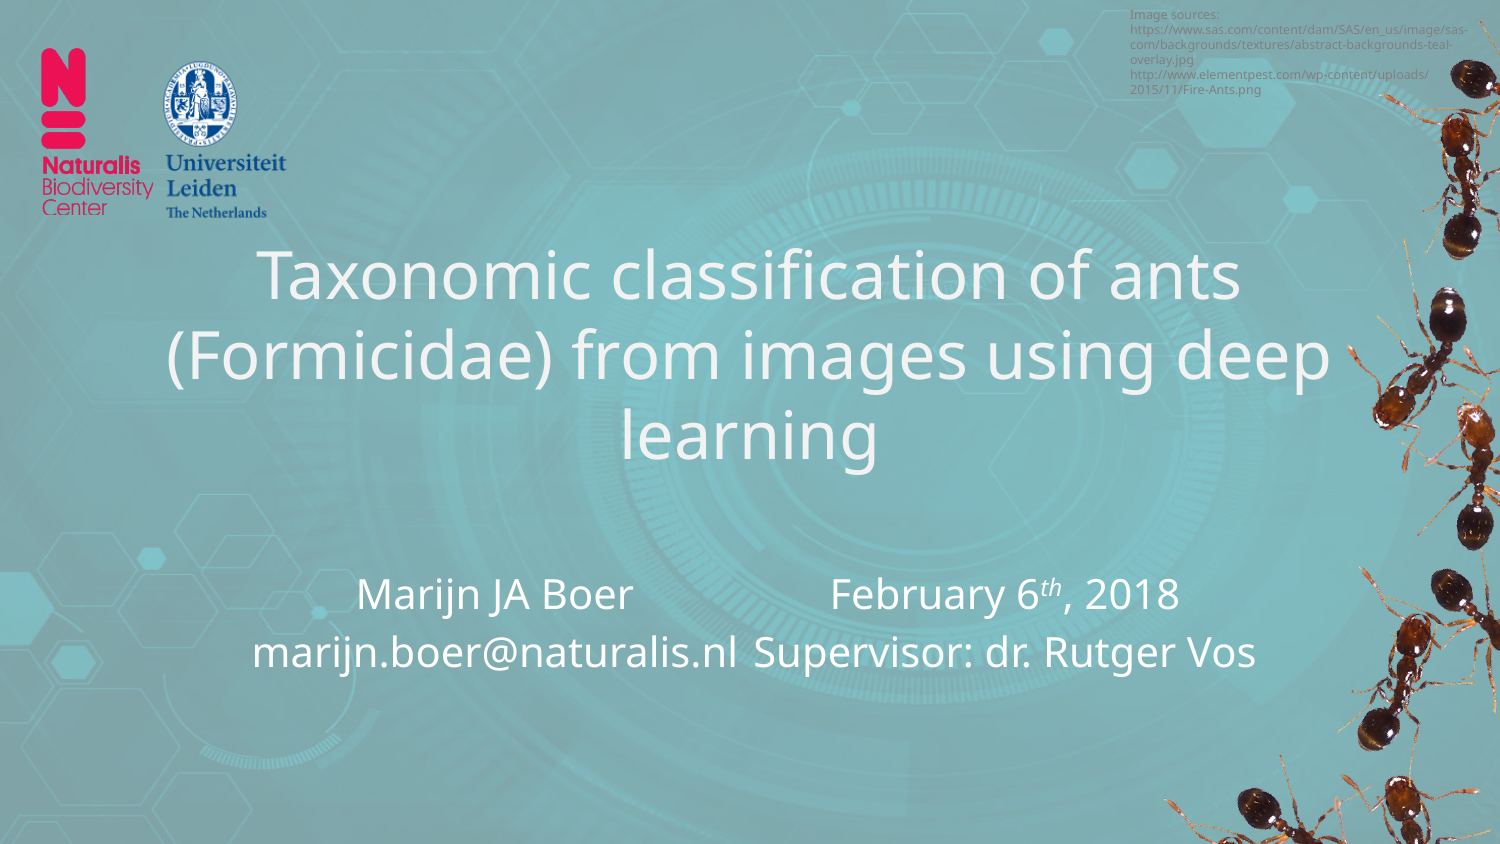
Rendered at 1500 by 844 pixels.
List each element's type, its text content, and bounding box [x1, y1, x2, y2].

title Taxonomic classification of ants (Formicidae) from images using deep learning [112, 262, 1388, 443]
subtitle Marijn JA Boer marijn.boer@naturalis.nl February 6th, 2018 Supervisor: dr. Rutger Vos [225, 559, 1275, 694]
picture [1130, 0, 1500, 844]
